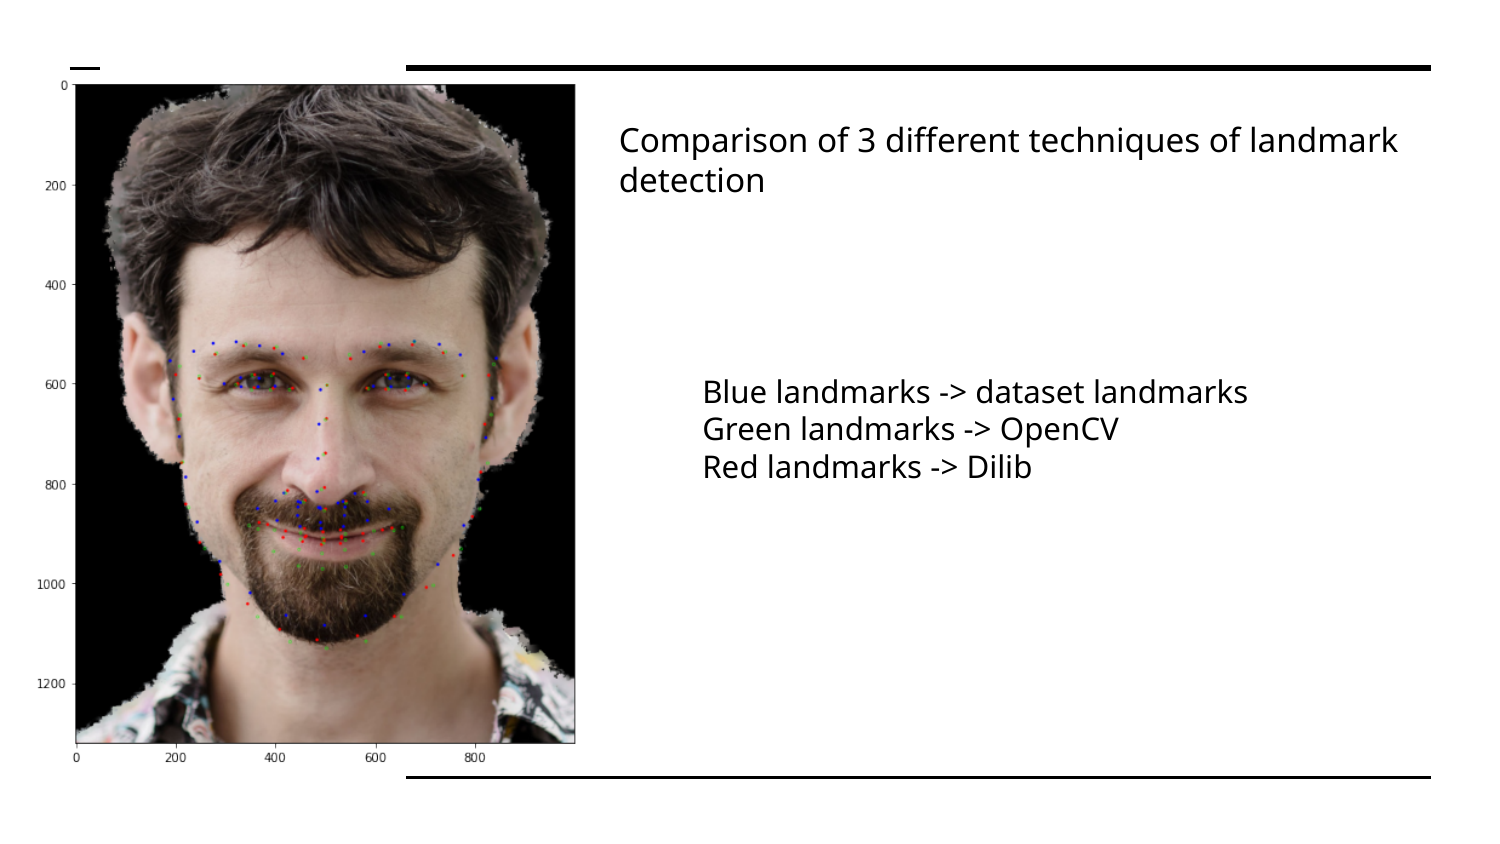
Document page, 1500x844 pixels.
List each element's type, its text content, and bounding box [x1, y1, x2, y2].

picture [28, 72, 583, 772]
text_box Comparison of 3 different techniques of landmark detection [603, 104, 1447, 214]
text_box Blue landmarks -> dataset landmarks Green landmarks -> OpenCV Red landmarks -> Dilib [687, 356, 1304, 500]
